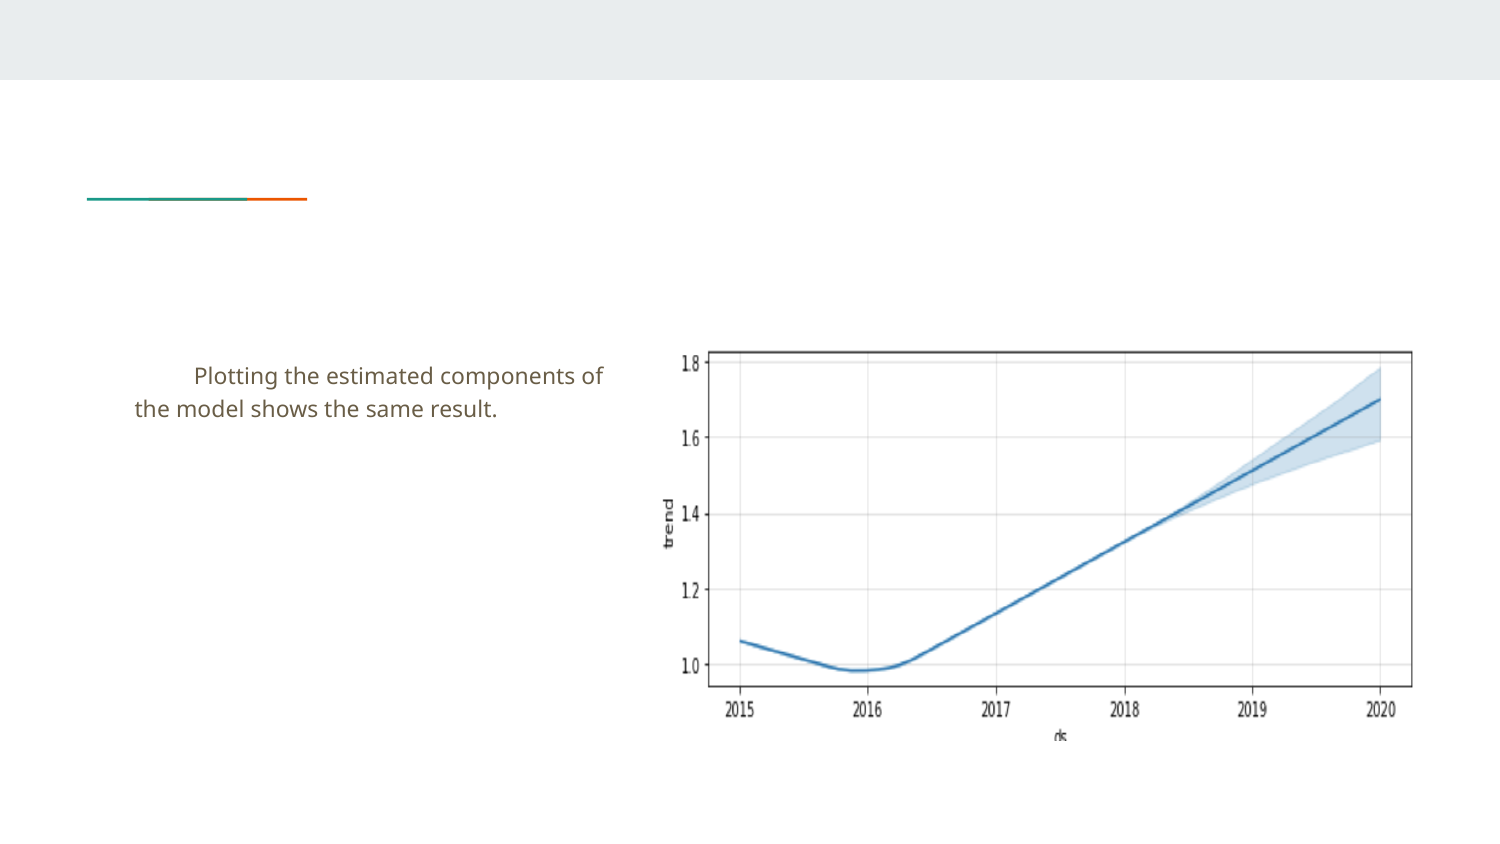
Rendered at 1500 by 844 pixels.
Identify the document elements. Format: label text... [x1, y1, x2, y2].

list Plotting the estimated components of the model shows the same result. [119, 341, 633, 741]
picture [638, 328, 1448, 741]
